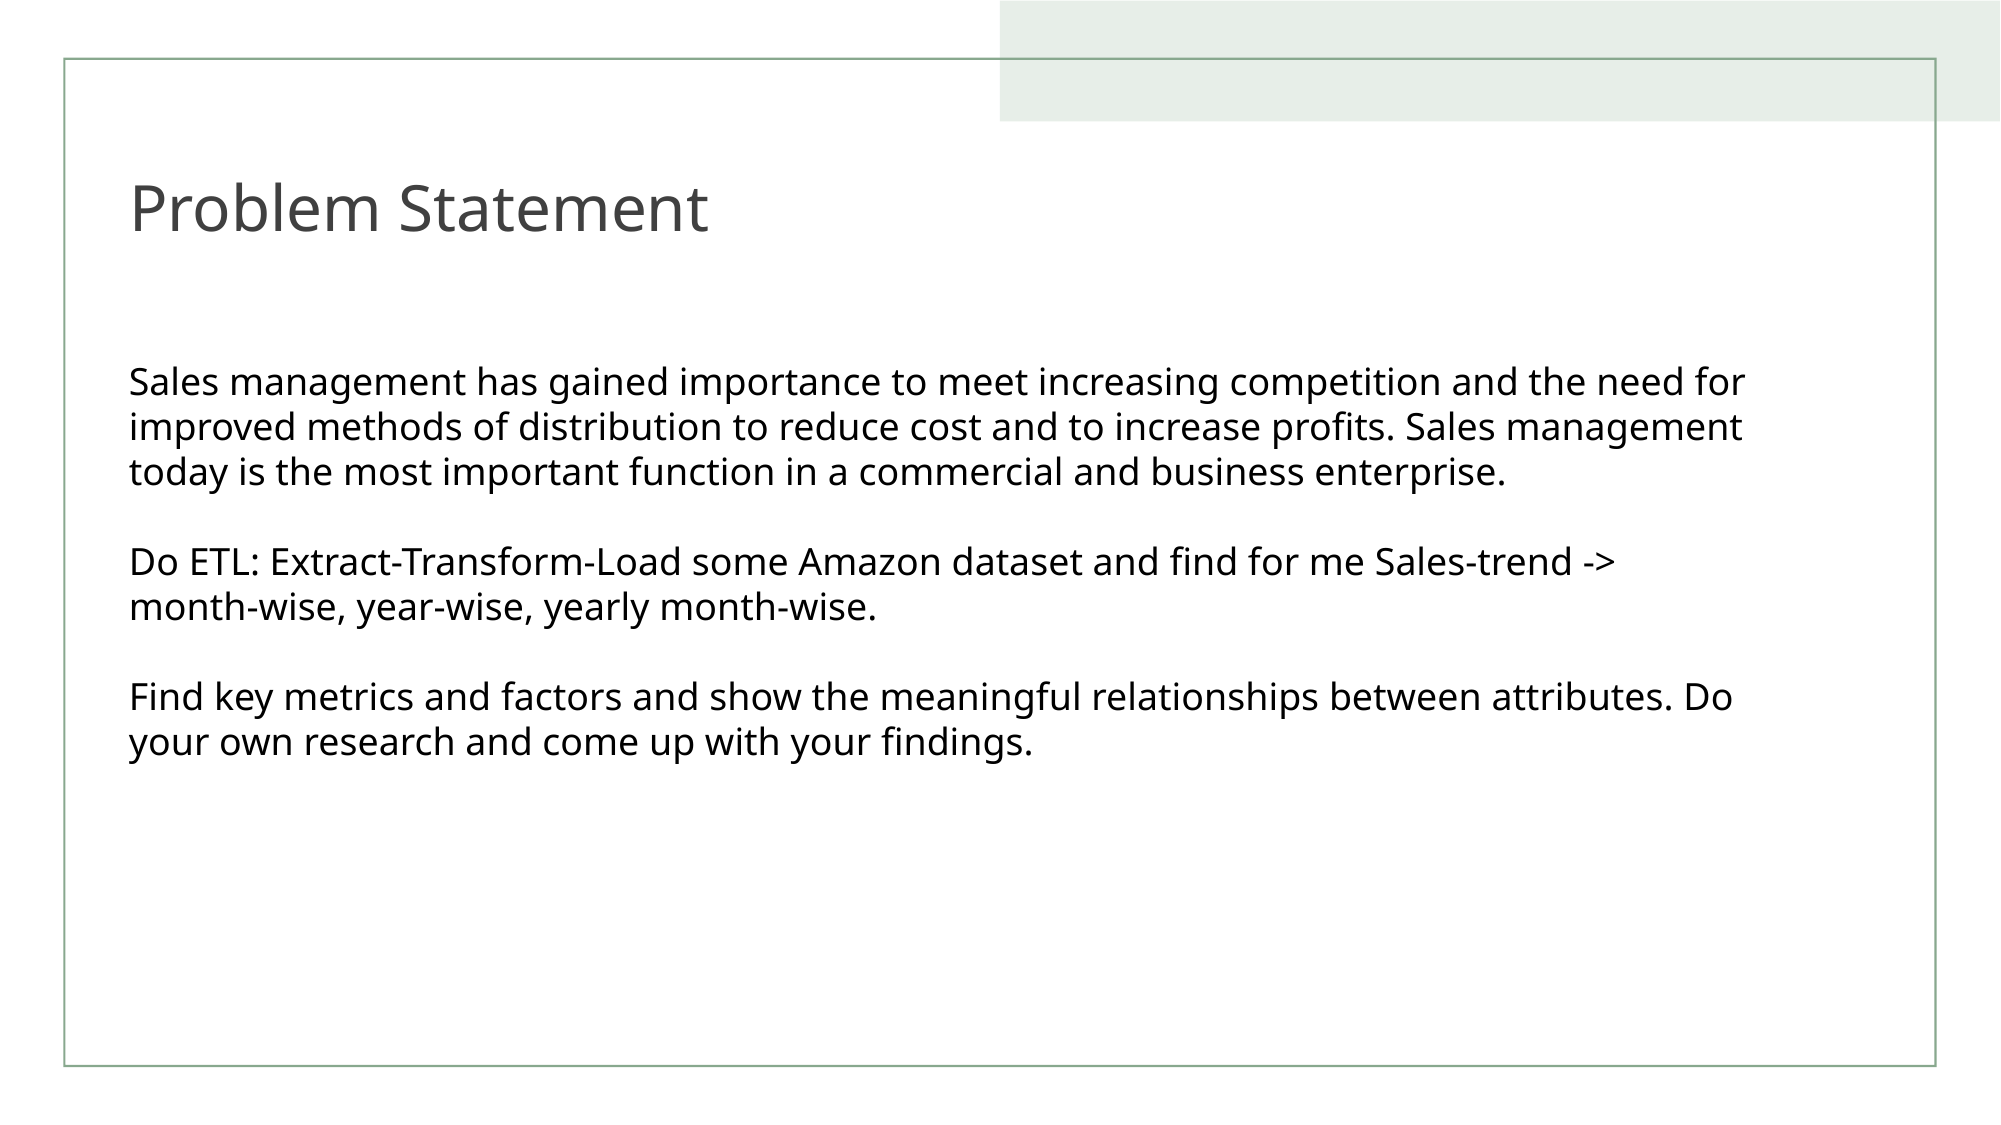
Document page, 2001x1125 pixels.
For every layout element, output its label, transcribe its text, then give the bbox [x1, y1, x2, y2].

title Problem Statement [114, 143, 753, 278]
text_box Sales management has gained importance to meet increasing competition and the need for improved methods of distribution to reduce cost and to increase profits. Sales management today is the most important function in a commercial and business enterprise. Do ETL: Extract-Transform-Load some Amazon dataset and find for me Sales-trend -> month-wise, year-wise, yearly month-wise. Find key metrics and factors and show the meaningful relationships between attributes. Do your own research and come up with your findings. [114, 350, 1769, 771]
